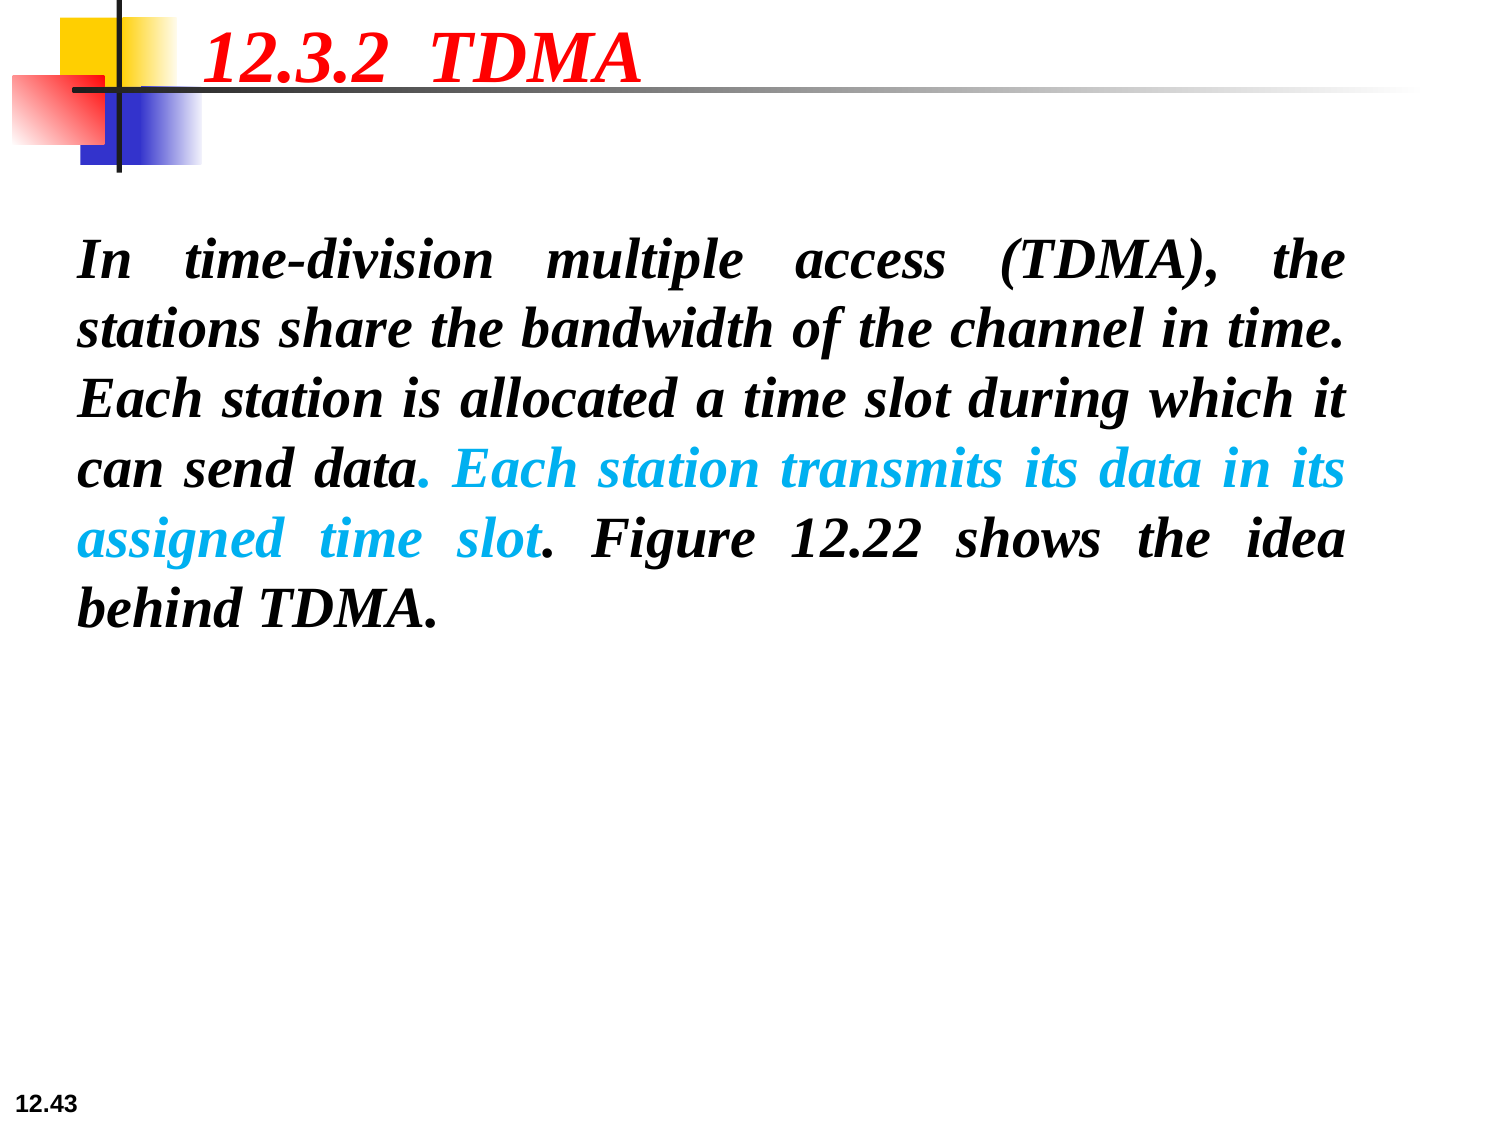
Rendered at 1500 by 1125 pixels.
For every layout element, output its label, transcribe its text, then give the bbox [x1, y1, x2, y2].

text_box [72, 87, 187, 93]
text_box 12.43 [0, 1049, 313, 1125]
text_box 12.3.2 TDMA [187, 0, 660, 105]
text_box [80, 93, 116, 165]
text_box [141, 93, 202, 165]
text_box In time-division multiple access (TDMA), the stations share the bandwidth of the channel in time. Each station is allocated a time slot during which it can send data. Each station transmits its data in its assigned time slot. Figure 12.22 shows the idea behind TDMA. [62, 212, 1363, 648]
text_box [122, 93, 141, 165]
text_box [60, 17, 116, 86]
text_box [12, 75, 105, 145]
text_box [116, 93, 122, 173]
text_box [116, 0, 122, 87]
text_box [660, 87, 1423, 93]
text_box [122, 17, 177, 86]
